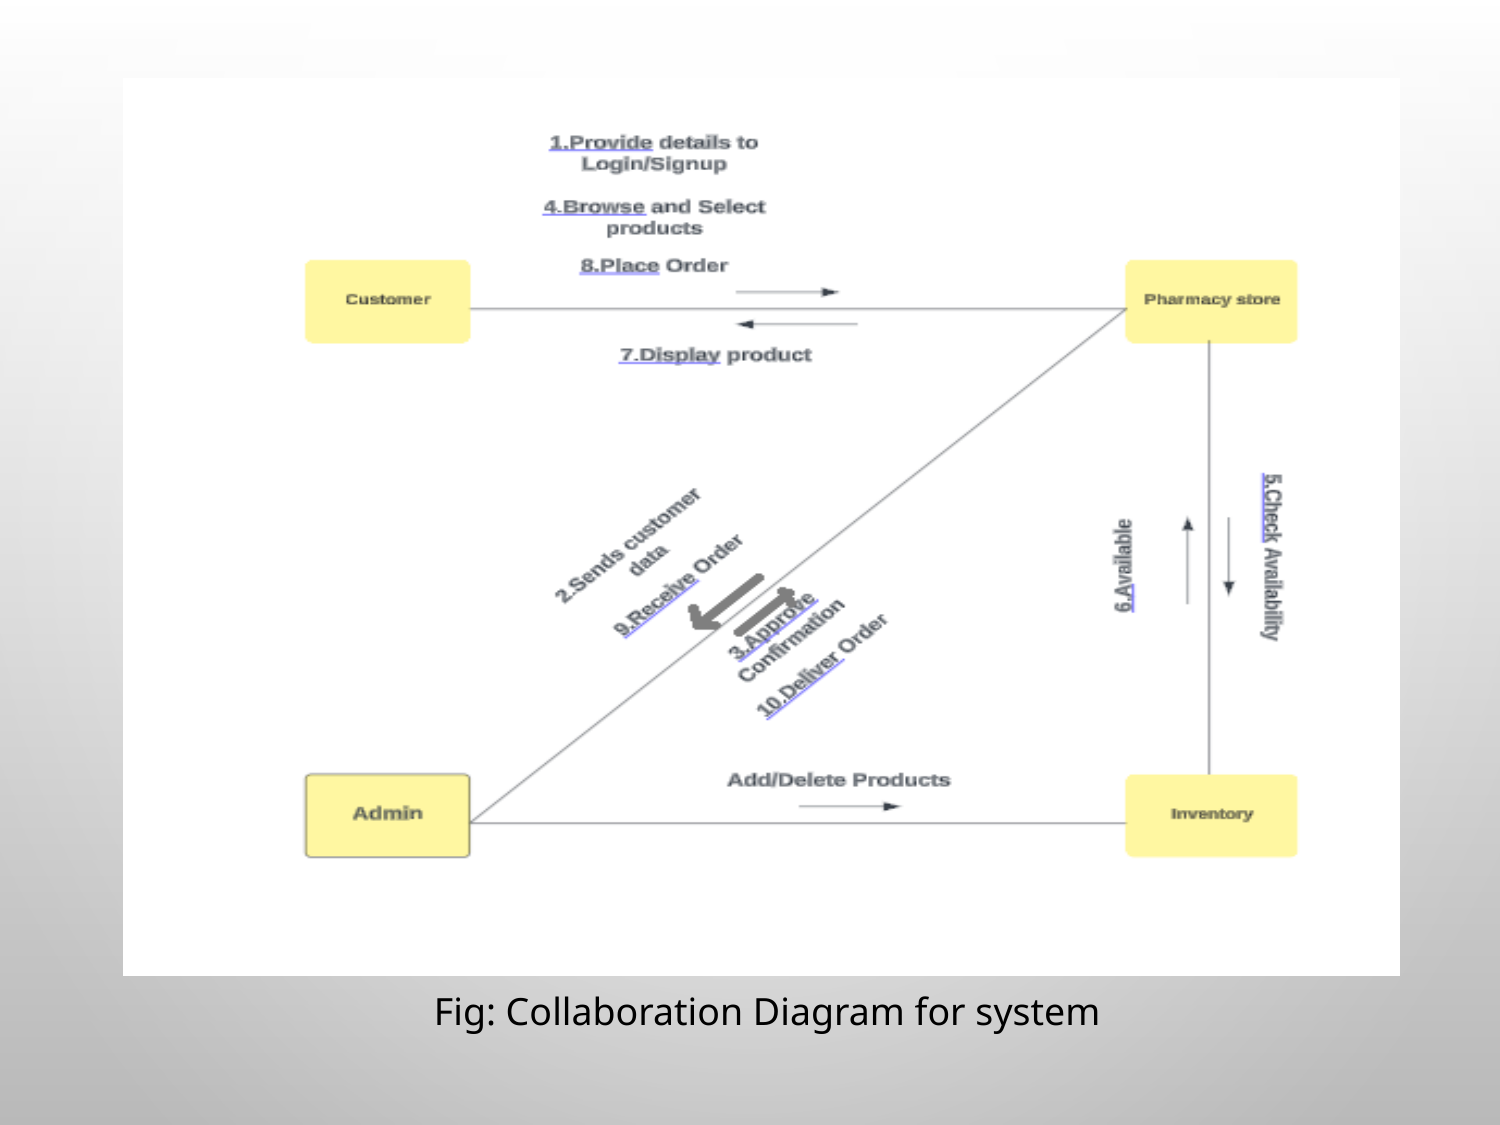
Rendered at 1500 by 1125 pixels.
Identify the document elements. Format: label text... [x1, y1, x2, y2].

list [123, 77, 1400, 977]
picture [0, 0, 1500, 1125]
text_box Fig: Collaboration Diagram for system [135, 983, 1400, 1041]
